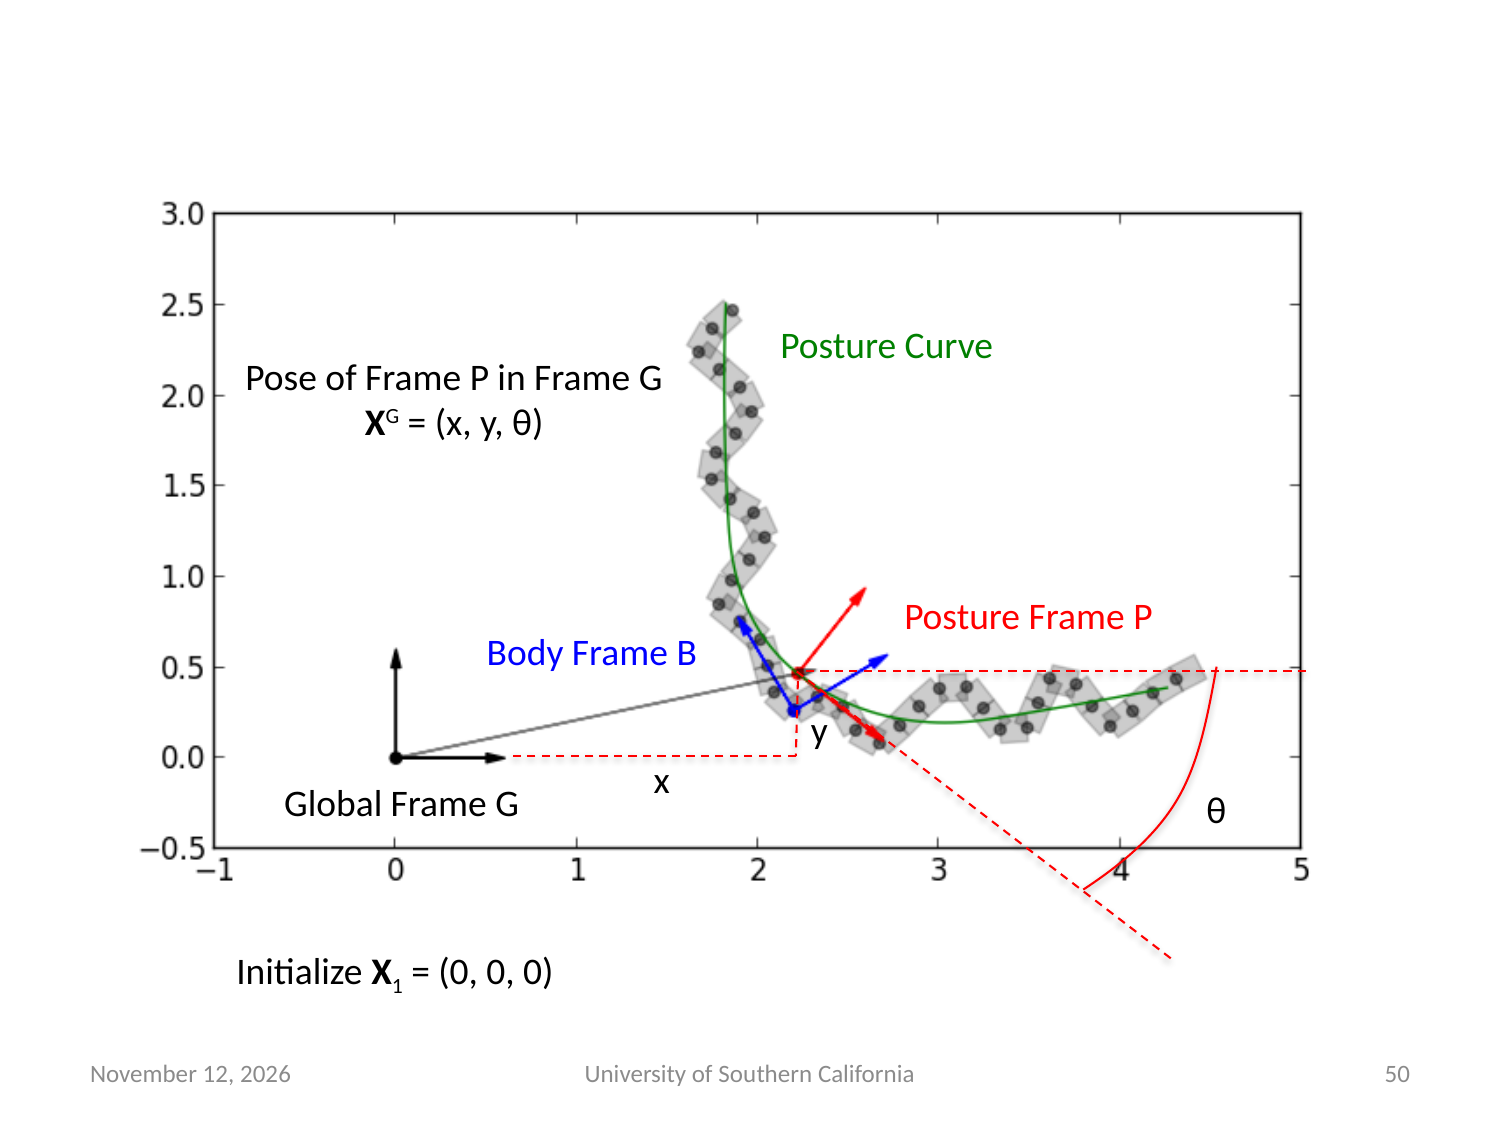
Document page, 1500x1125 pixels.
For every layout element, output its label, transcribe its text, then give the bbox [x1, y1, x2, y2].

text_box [795, 670, 1171, 959]
slide_number 50 [1074, 1065, 1425, 1103]
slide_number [75, 1065, 425, 1103]
picture [39, 5, 1442, 1058]
footer University of Southern California [512, 1065, 988, 1103]
